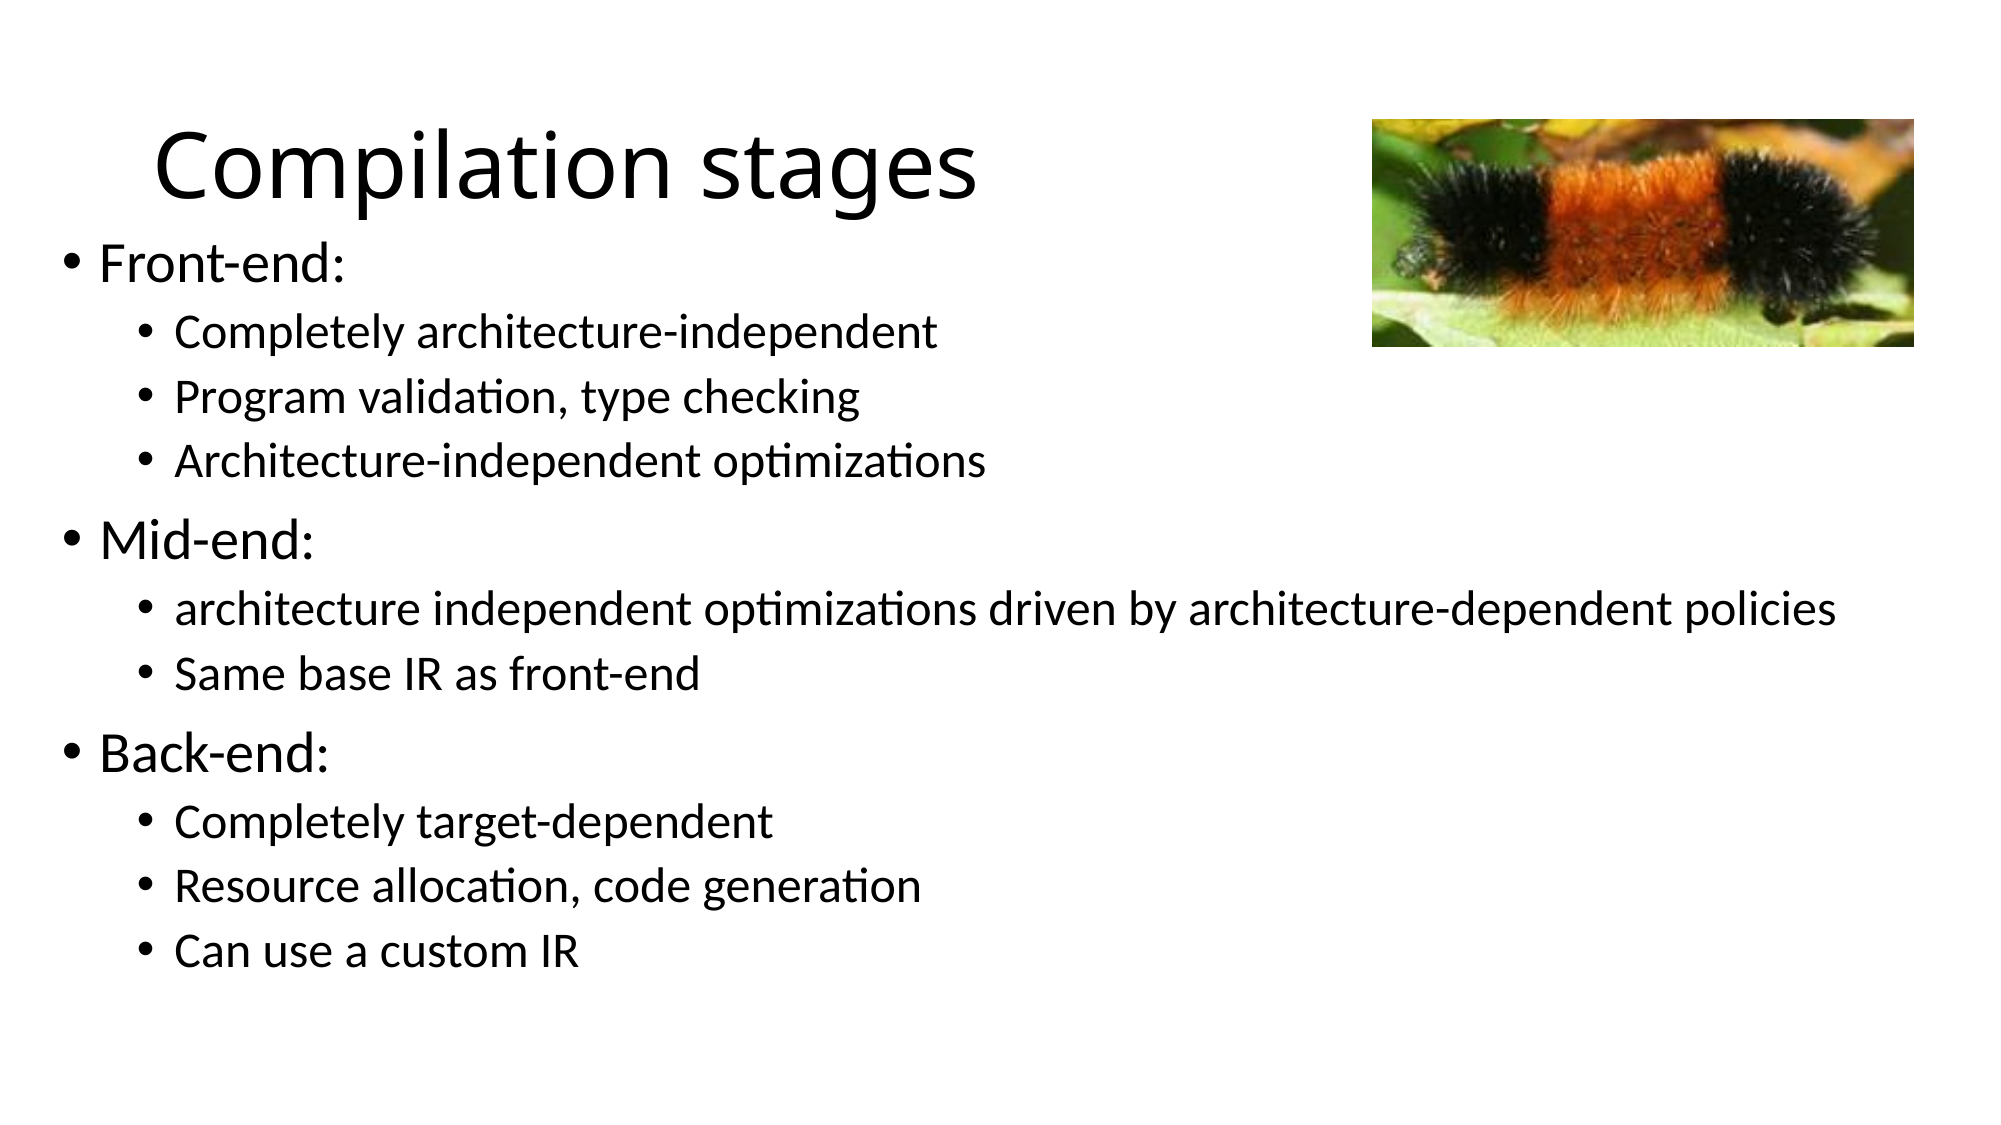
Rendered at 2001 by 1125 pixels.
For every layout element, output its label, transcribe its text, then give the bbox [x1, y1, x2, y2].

picture [1372, 119, 1914, 347]
list Front-end: Completely architecture-independent Program validation, type checking Architecture-independent optimizations Mid-end: architecture independent optimizations driven by architecture-dependent policies Same base IR as front-end Back-end: Completely target-dependent Resource allocation, code generation Can use a custom IR [46, 224, 1929, 1014]
title Compilation stages [137, 59, 1863, 224]
